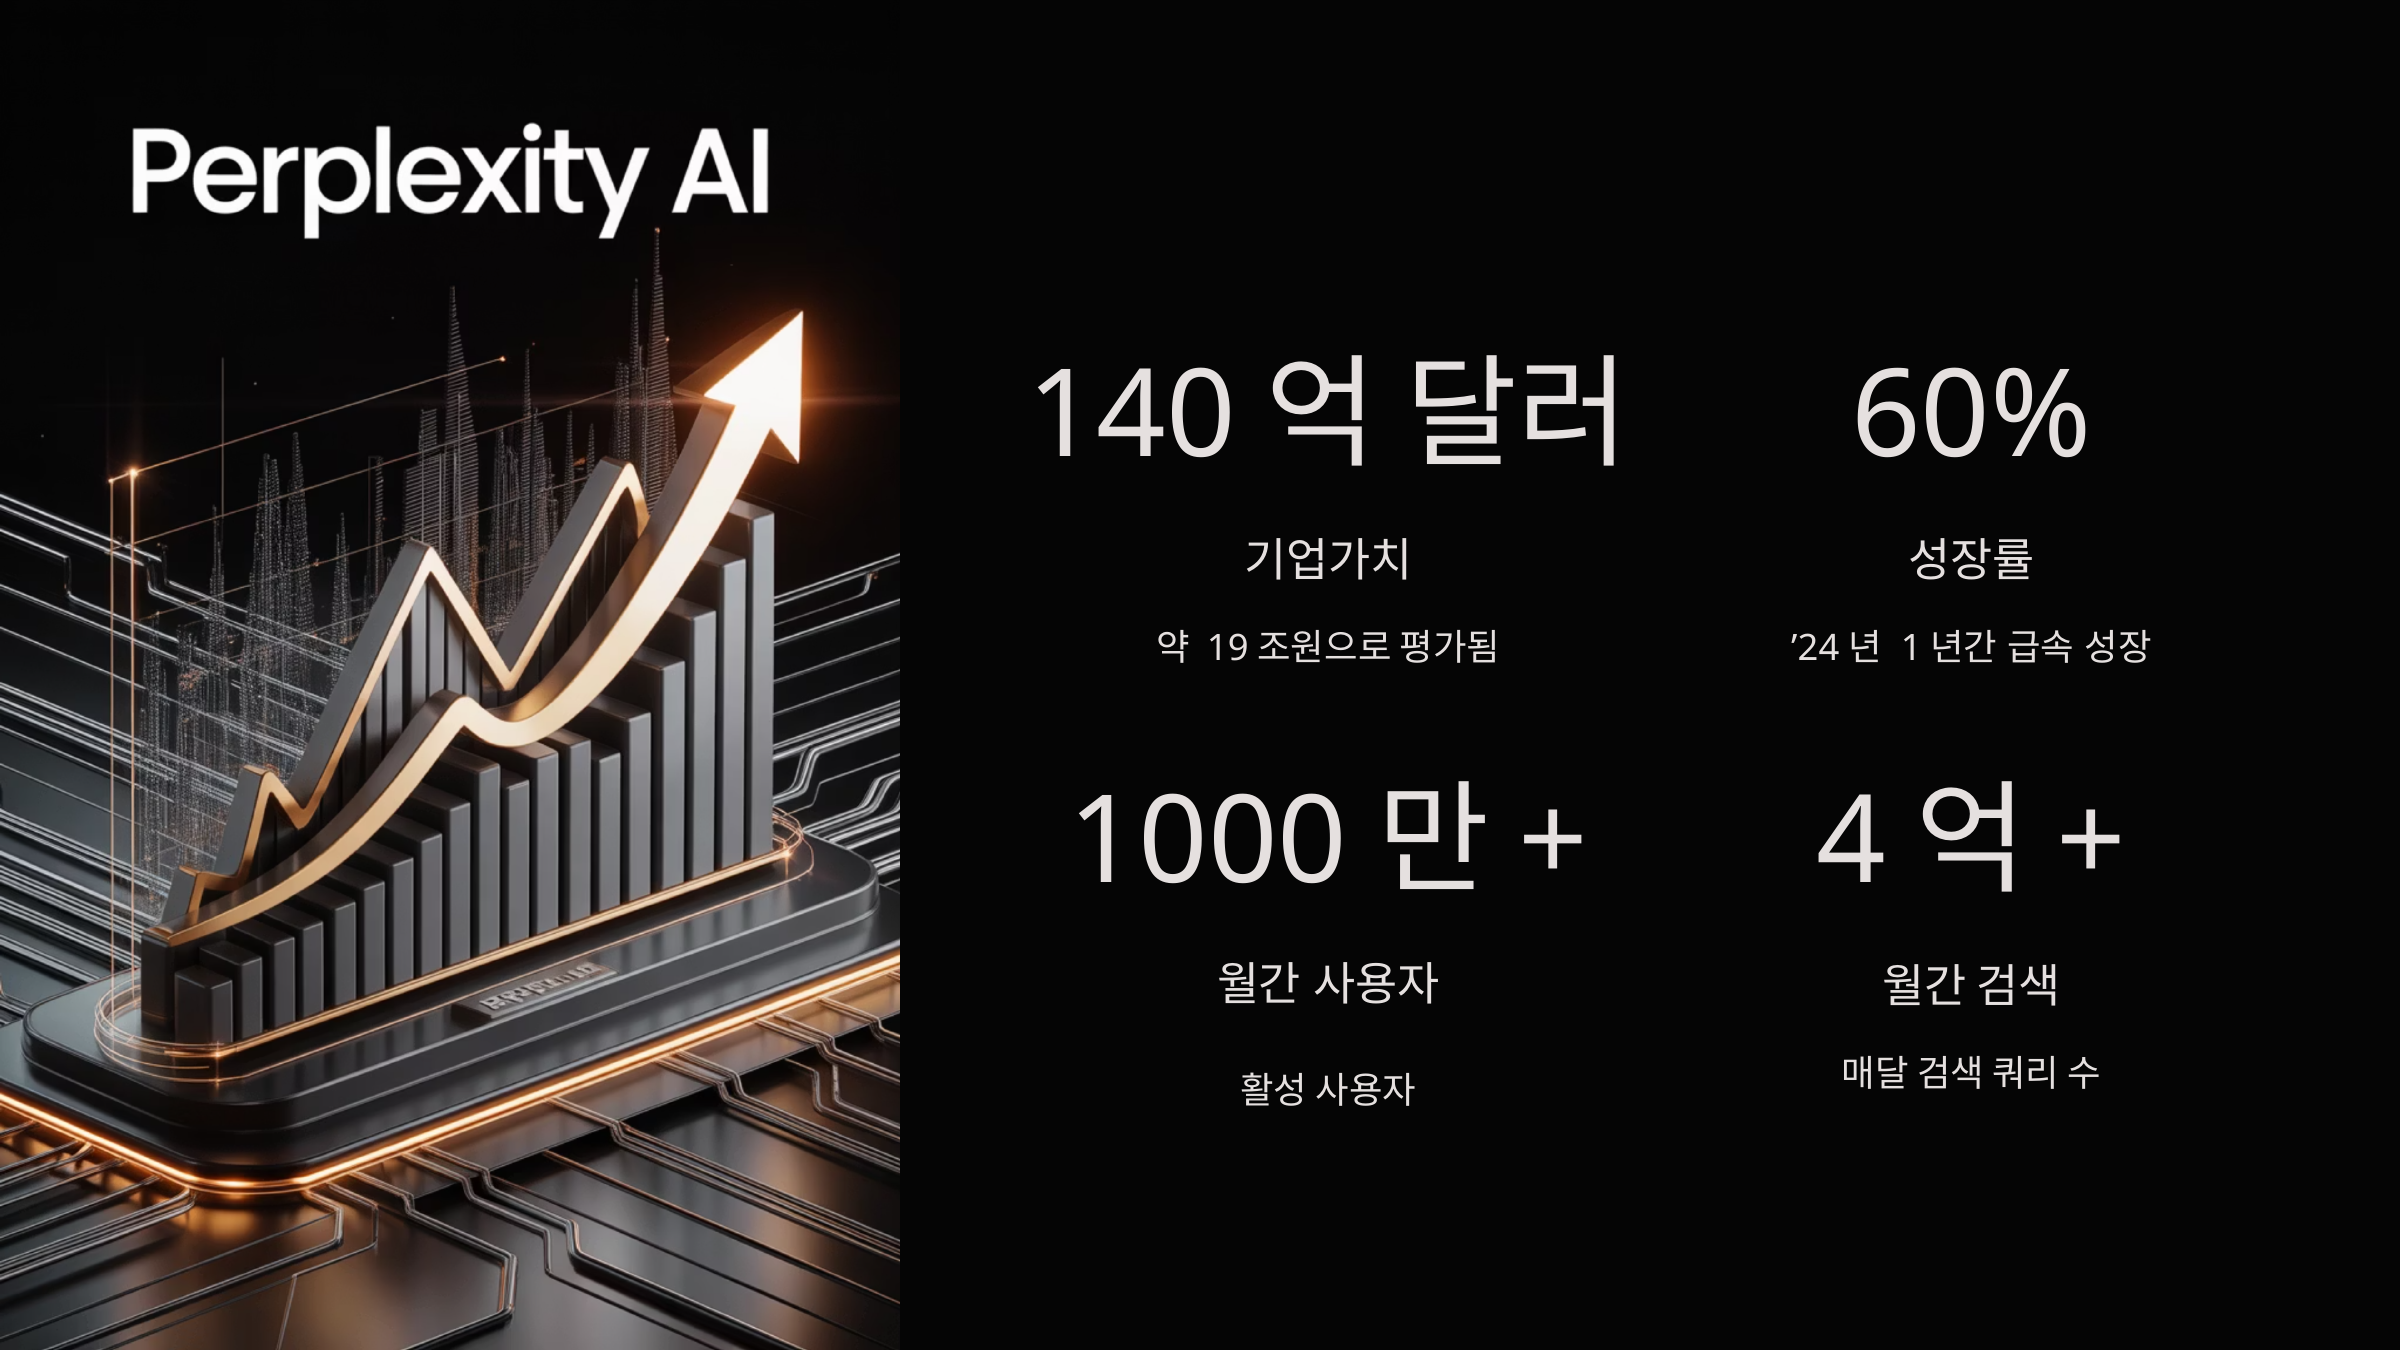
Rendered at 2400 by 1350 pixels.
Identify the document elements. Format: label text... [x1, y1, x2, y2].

text_box 월간 사용자 [1030, 952, 1627, 1013]
text_box 활성 사용자 [1030, 1051, 1627, 1112]
text_box 140억 달러 [1030, 358, 1627, 482]
text_box 매달 검색 쿼리 수 [1673, 1034, 2270, 1095]
text_box 기업가치 [1095, 528, 1561, 587]
text_box 60% [1673, 358, 2270, 482]
text_box 월간 검색 [1738, 954, 2204, 1013]
text_box 성장률 [1738, 528, 2204, 587]
text_box ’24년 1년간 급속 성장 [1673, 608, 2270, 669]
picture [0, 0, 900, 1350]
text_box 1000만+ [1030, 785, 1627, 908]
text_box 4억+ [1673, 785, 2270, 908]
text_box 약 19조원으로 평가됨 [1030, 608, 1627, 669]
